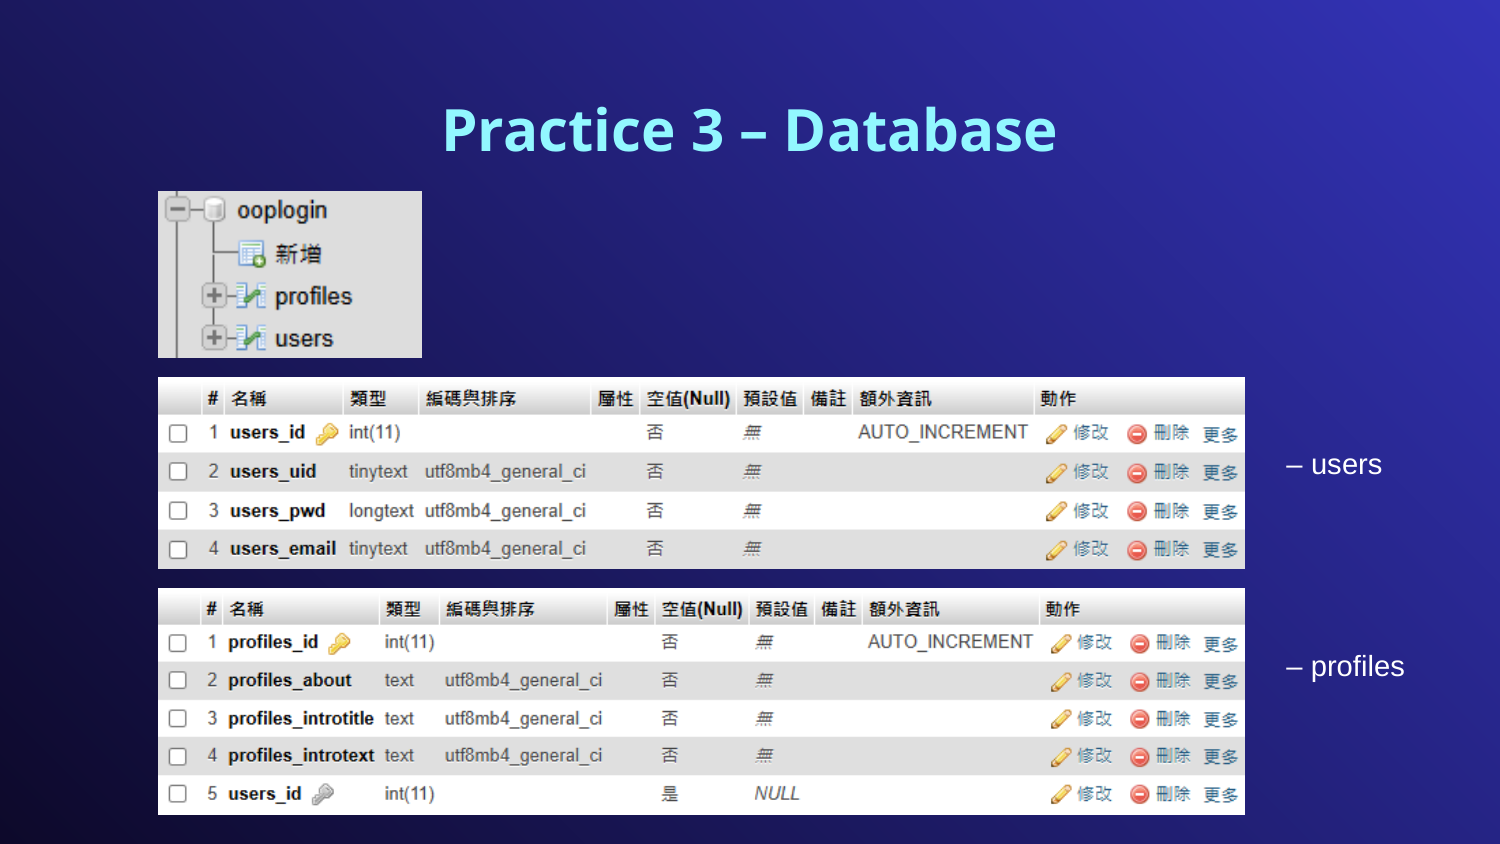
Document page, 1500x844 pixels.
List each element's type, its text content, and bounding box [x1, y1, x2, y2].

picture [158, 376, 1246, 569]
text_box – users [1271, 437, 1444, 488]
text_box – profiles [1271, 639, 1436, 690]
title Practice 3 – Database [118, 88, 1382, 167]
picture [158, 191, 422, 358]
picture [158, 587, 1246, 815]
